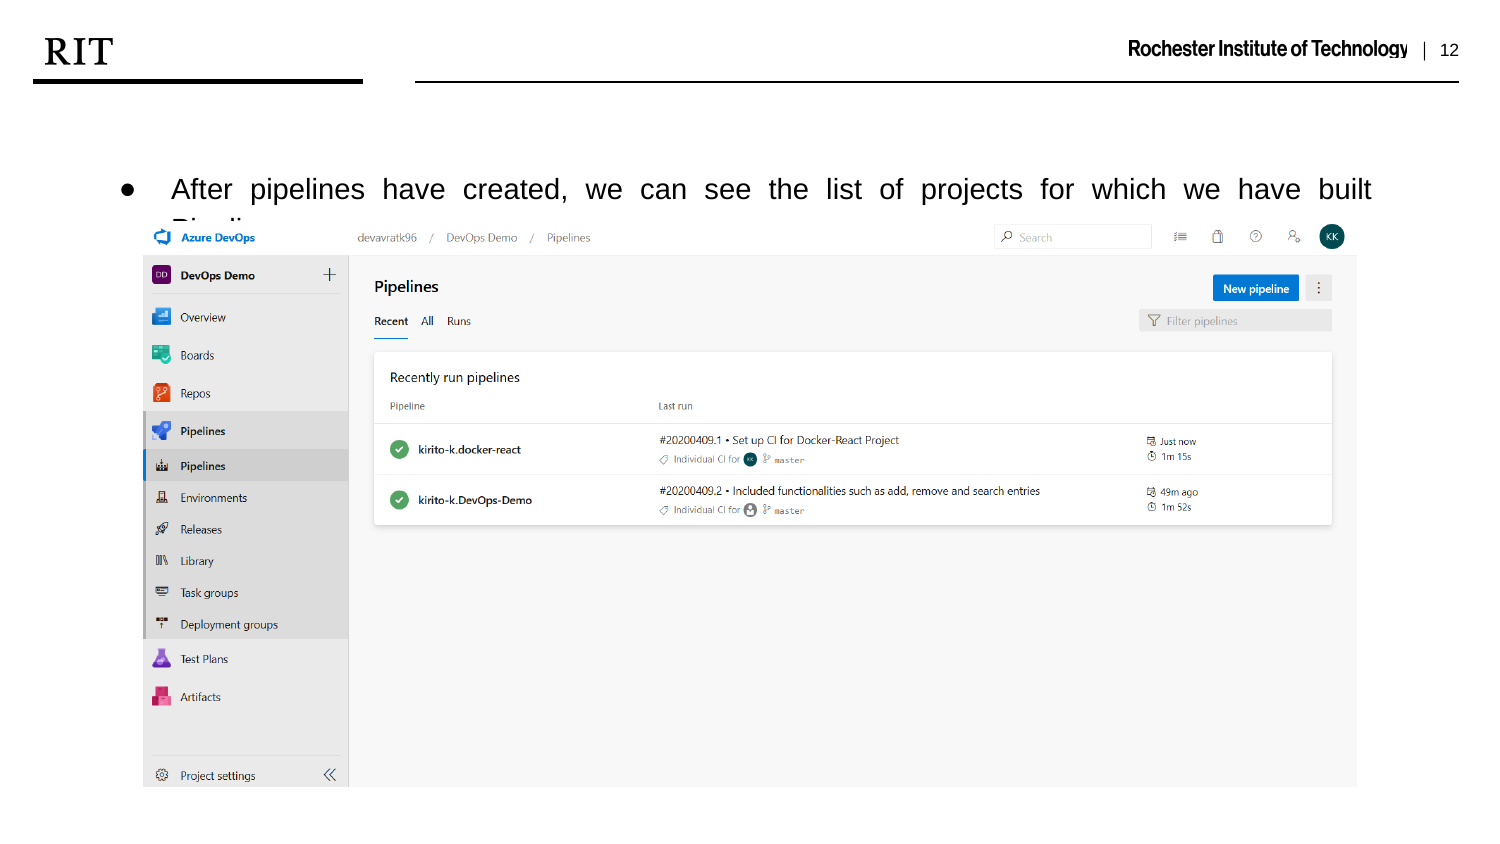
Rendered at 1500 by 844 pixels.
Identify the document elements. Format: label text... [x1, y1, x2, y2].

picture [44, 37, 113, 65]
picture [1129, 40, 1407, 58]
list After pipelines have created, we can see the list of projects for which we have built Pipelines. [81, 157, 1389, 709]
picture [143, 221, 1357, 788]
